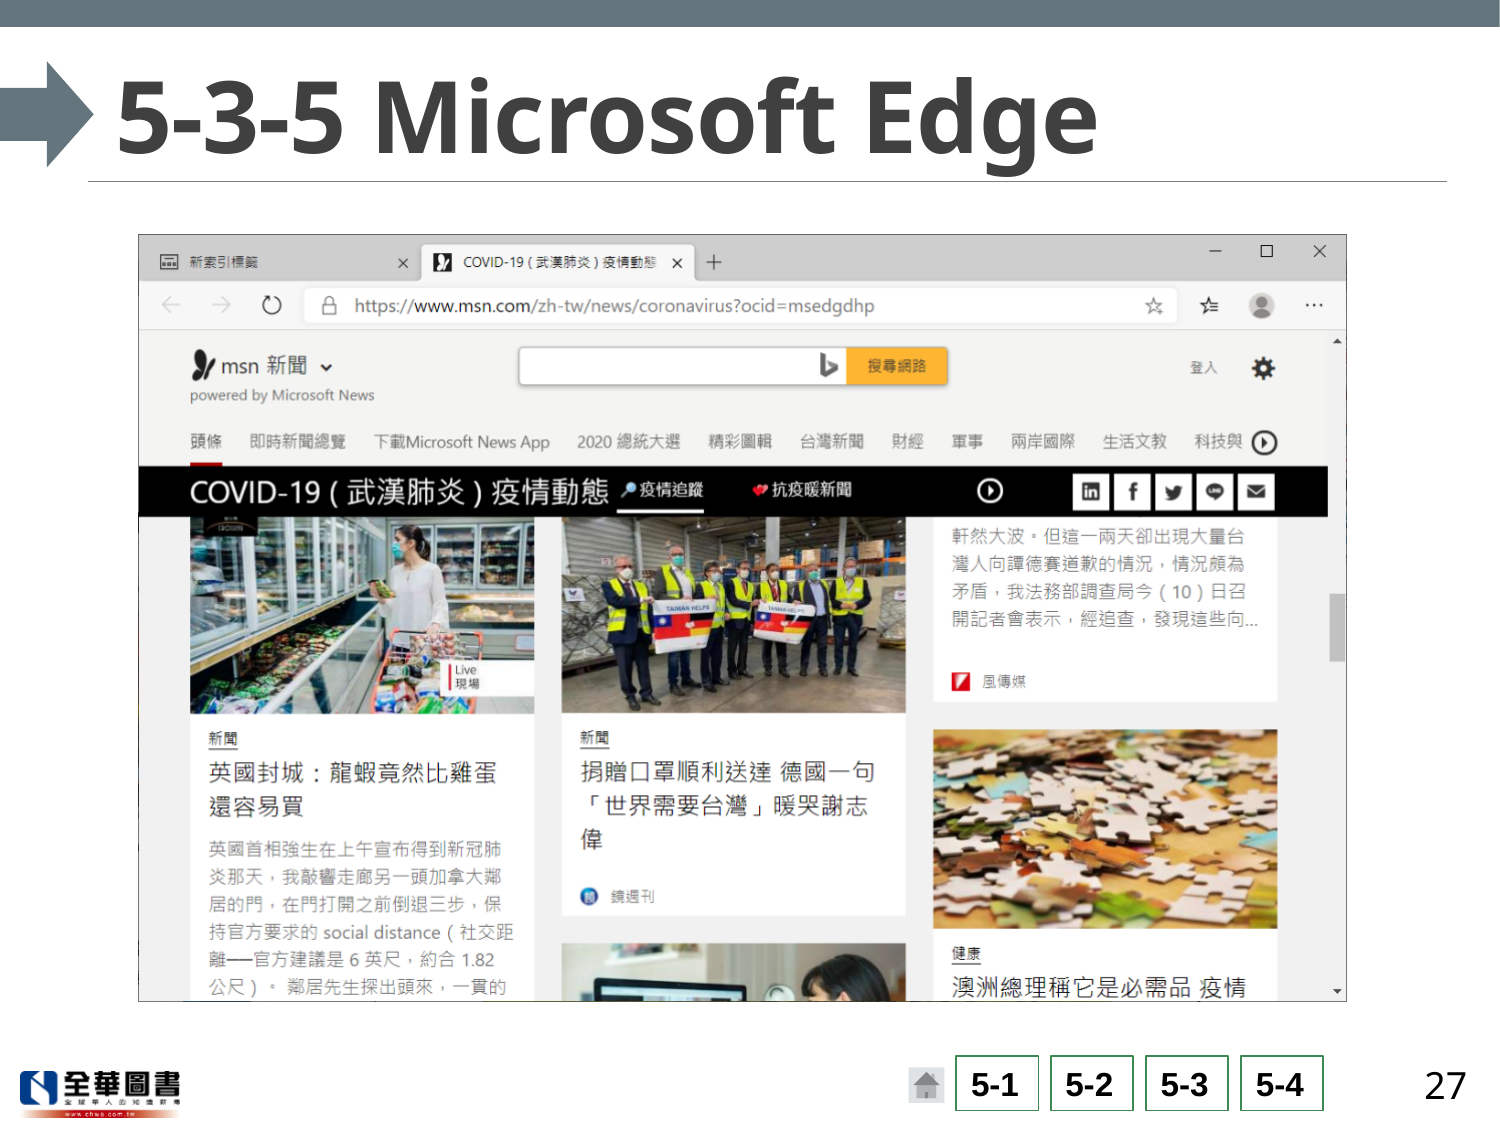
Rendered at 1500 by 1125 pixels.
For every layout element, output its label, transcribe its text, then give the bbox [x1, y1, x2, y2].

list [138, 233, 1347, 1002]
picture [20, 1071, 180, 1118]
title 5-3-5 Microsoft Edge [100, 47, 1447, 182]
slide_number 27 [1320, 1057, 1483, 1118]
